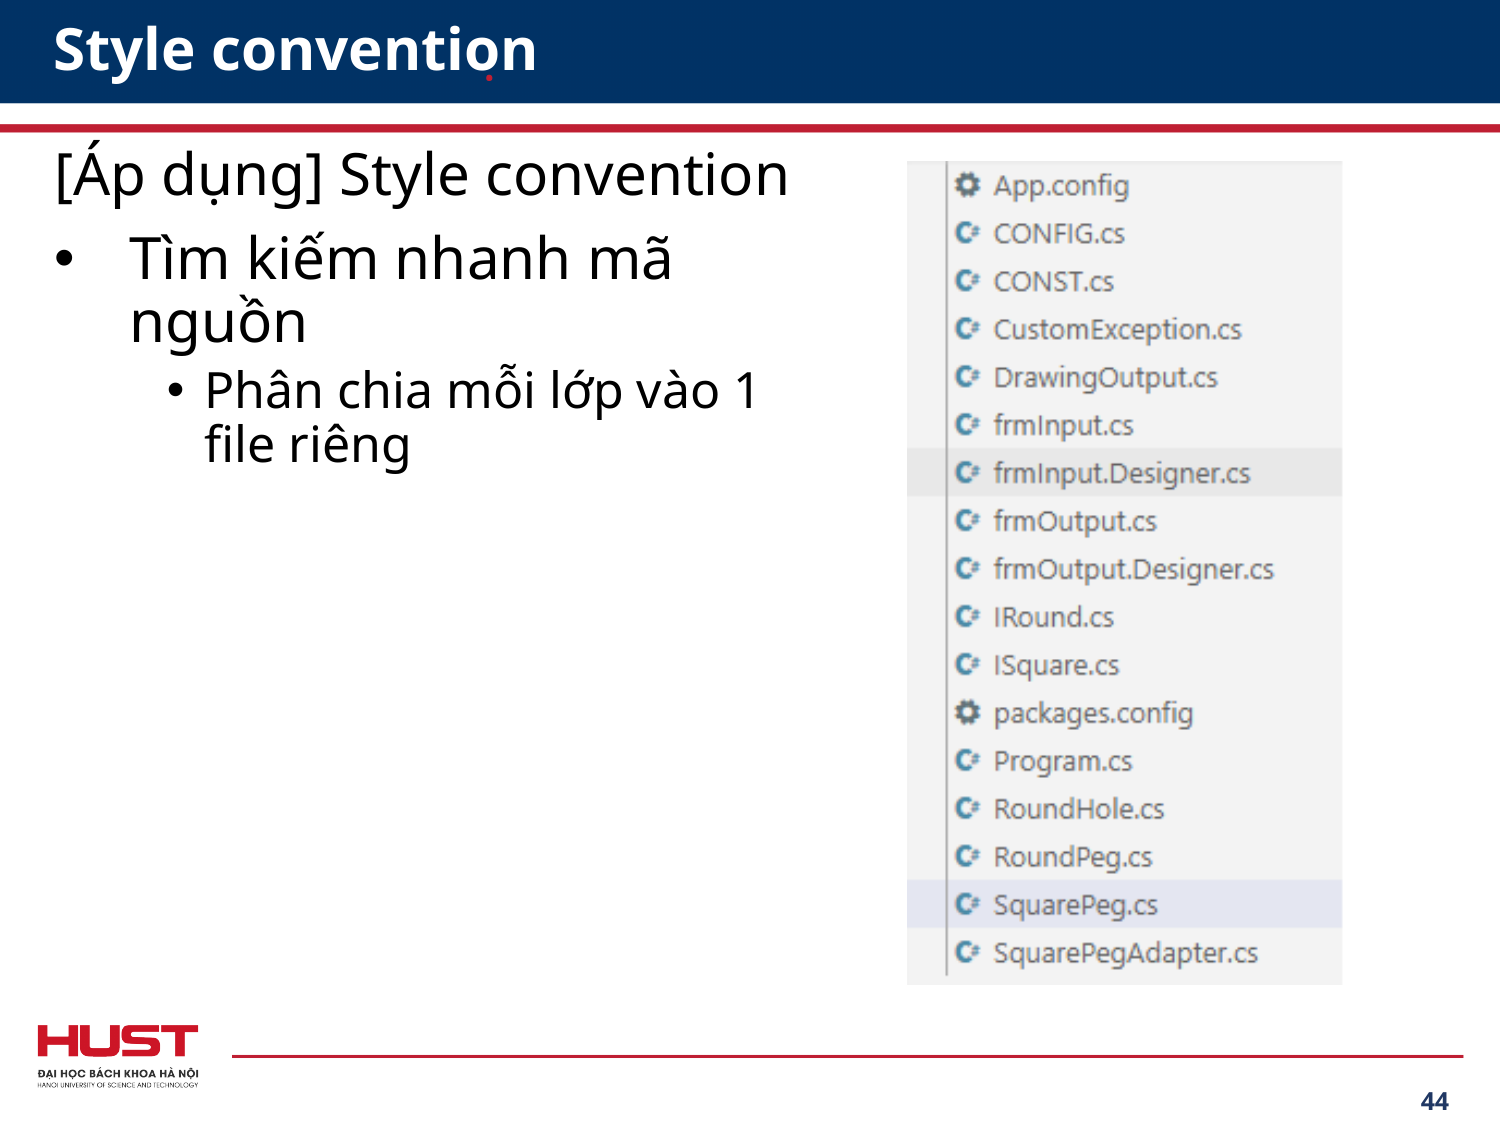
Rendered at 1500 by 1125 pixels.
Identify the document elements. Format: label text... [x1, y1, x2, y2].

title Style convention [38, 12, 1462, 87]
picture [0, 0, 1500, 1125]
list [Áp dụng] Style convention Tìm kiếm nhanh mã nguồn Phân chia mỗi lớp vào 1 file riêng [39, 138, 845, 745]
slide_number 44 [1126, 1078, 1464, 1125]
